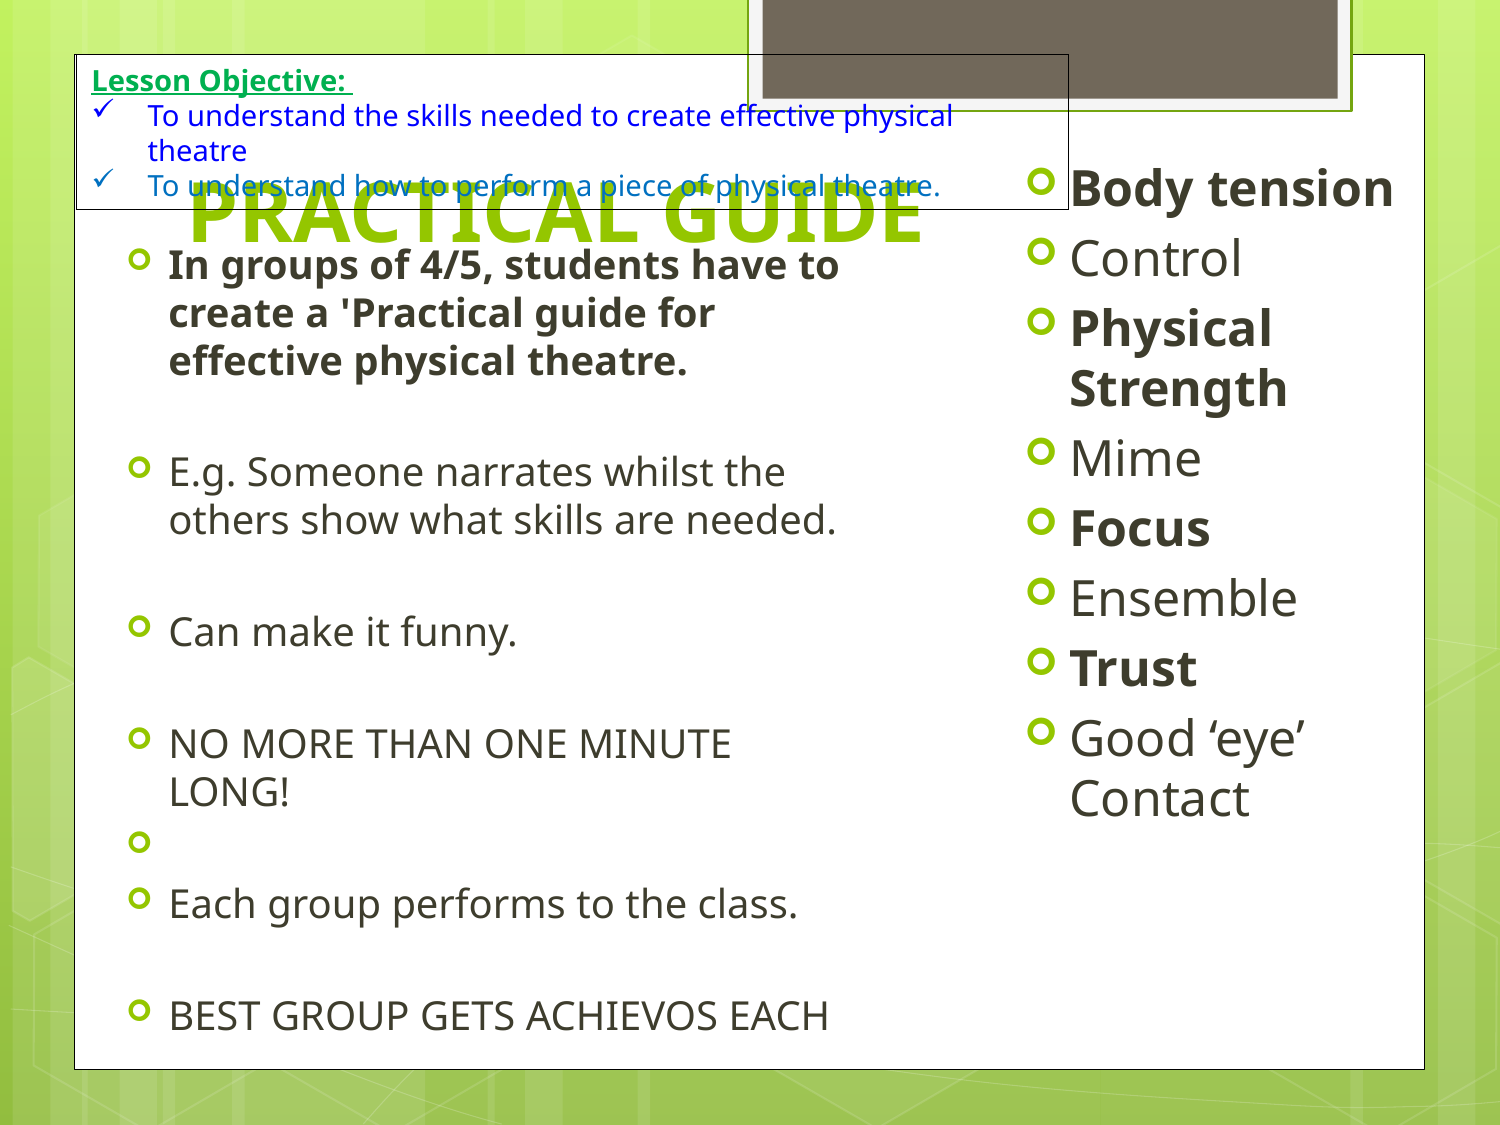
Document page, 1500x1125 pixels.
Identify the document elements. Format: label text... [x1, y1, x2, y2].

text_box Lesson Objective: To understand the skills needed to create effective physical theatre To understand how to perform a piece of physical theatre. [76, 54, 1069, 210]
title PRACTICAL GUIDE [171, 210, 998, 268]
list In groups of 4/5, students have to create a 'Practical guide for effective physical theatre. E.g. Someone narrates whilst the others show what skills are needed. Can make it funny. NO MORE THAN ONE MINUTE LONG! Each group performs to the class. BEST GROUP GETS ACHIEVOS EACH [100, 231, 880, 1047]
list Body tension Control Physical Strength Mime Focus Ensemble Trust Good ‘eye’ Contact [998, 149, 1412, 1047]
title PRACTICAL GUIDE [1069, 90, 1324, 149]
